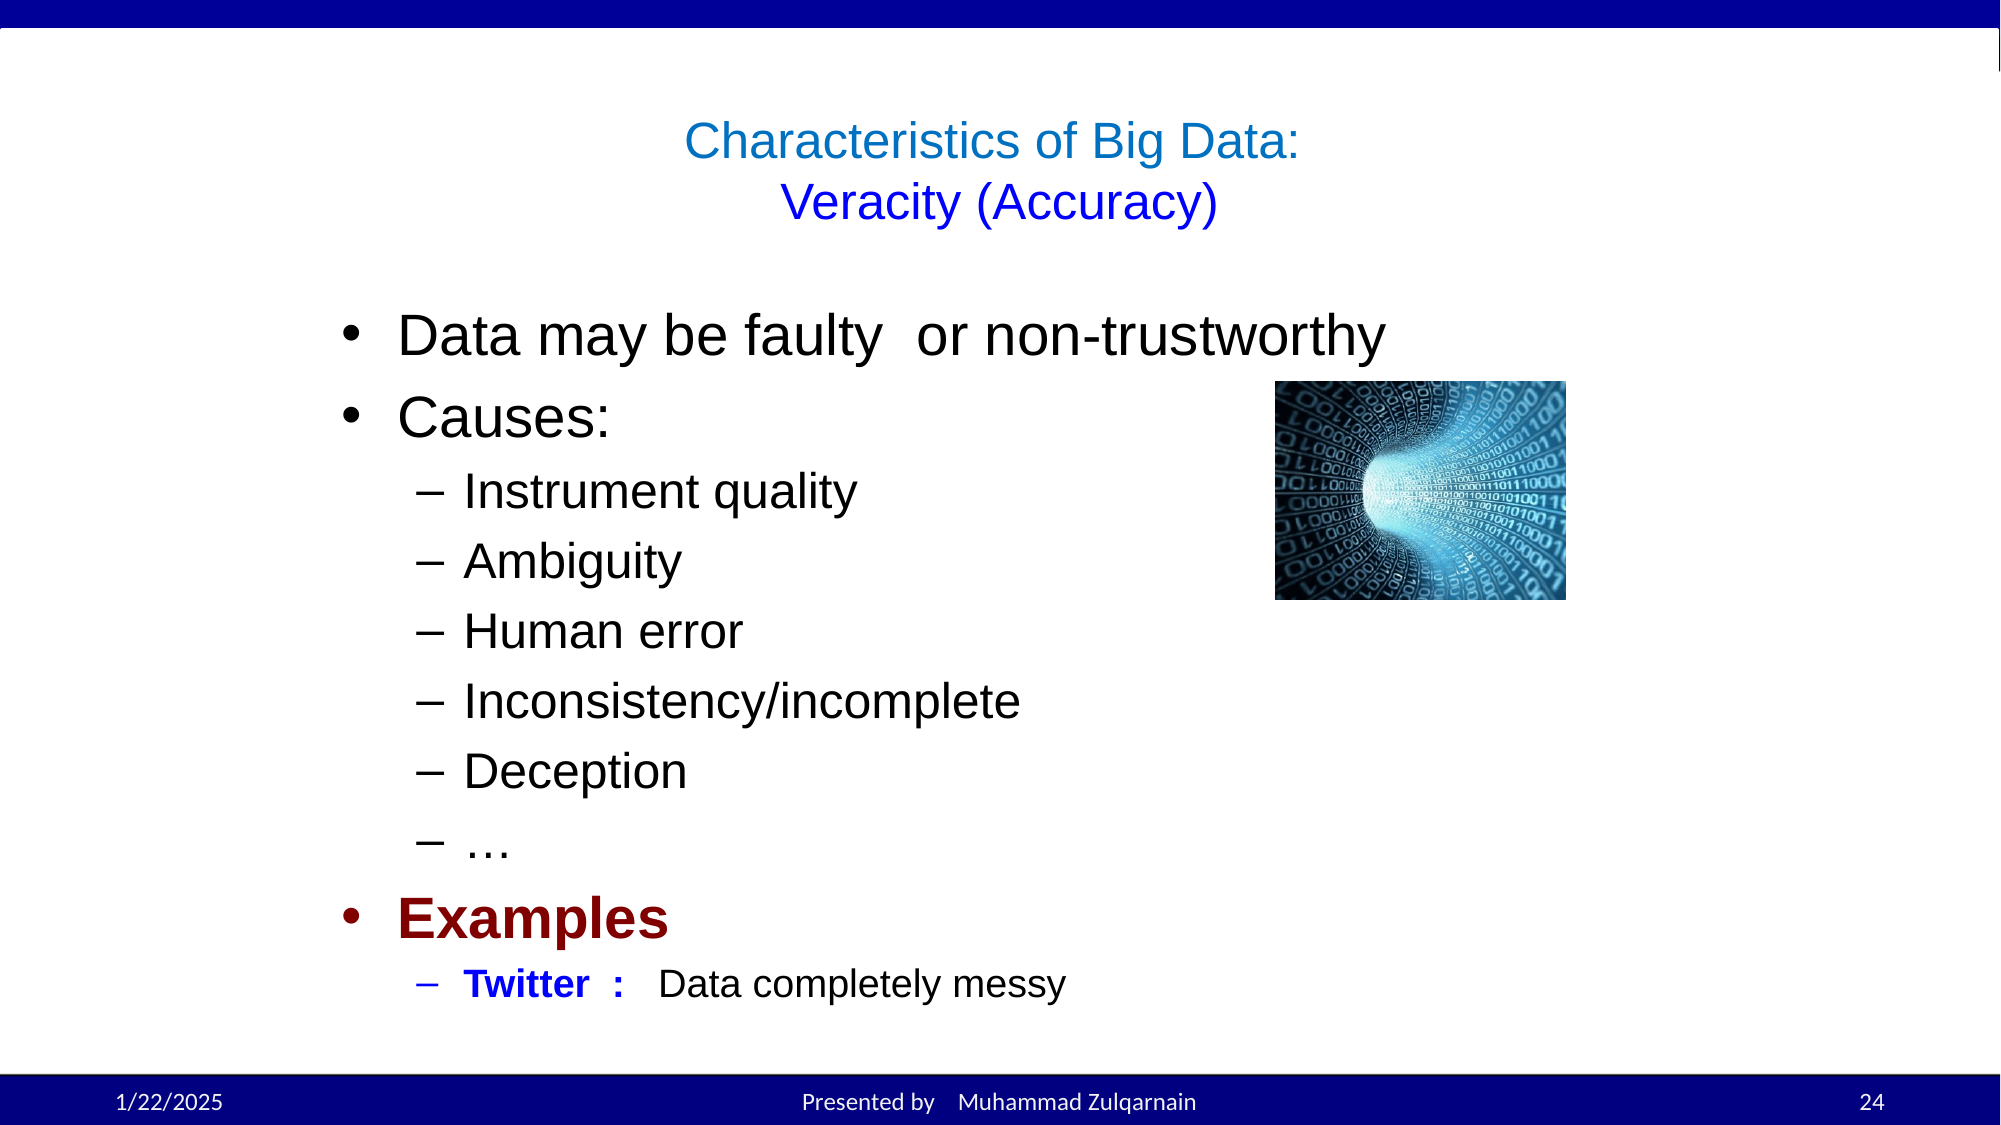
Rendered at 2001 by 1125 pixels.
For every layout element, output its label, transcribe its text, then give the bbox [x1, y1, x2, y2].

picture [0, 0, 2001, 1125]
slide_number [99, 1062, 567, 1125]
title Characteristics of Big Data: Veracity (Accuracy) [99, 99, 1900, 238]
slide_number ‹#› [1433, 1062, 1900, 1125]
list Data may be faulty or non-trustworthy Causes: Instrument quality Ambiguity Human error Inconsistency/incomplete Deception … Examples Twitter : Data completely messy [326, 290, 1677, 1043]
footer Presented by Muhammad Zulqarnain [683, 1062, 1317, 1125]
